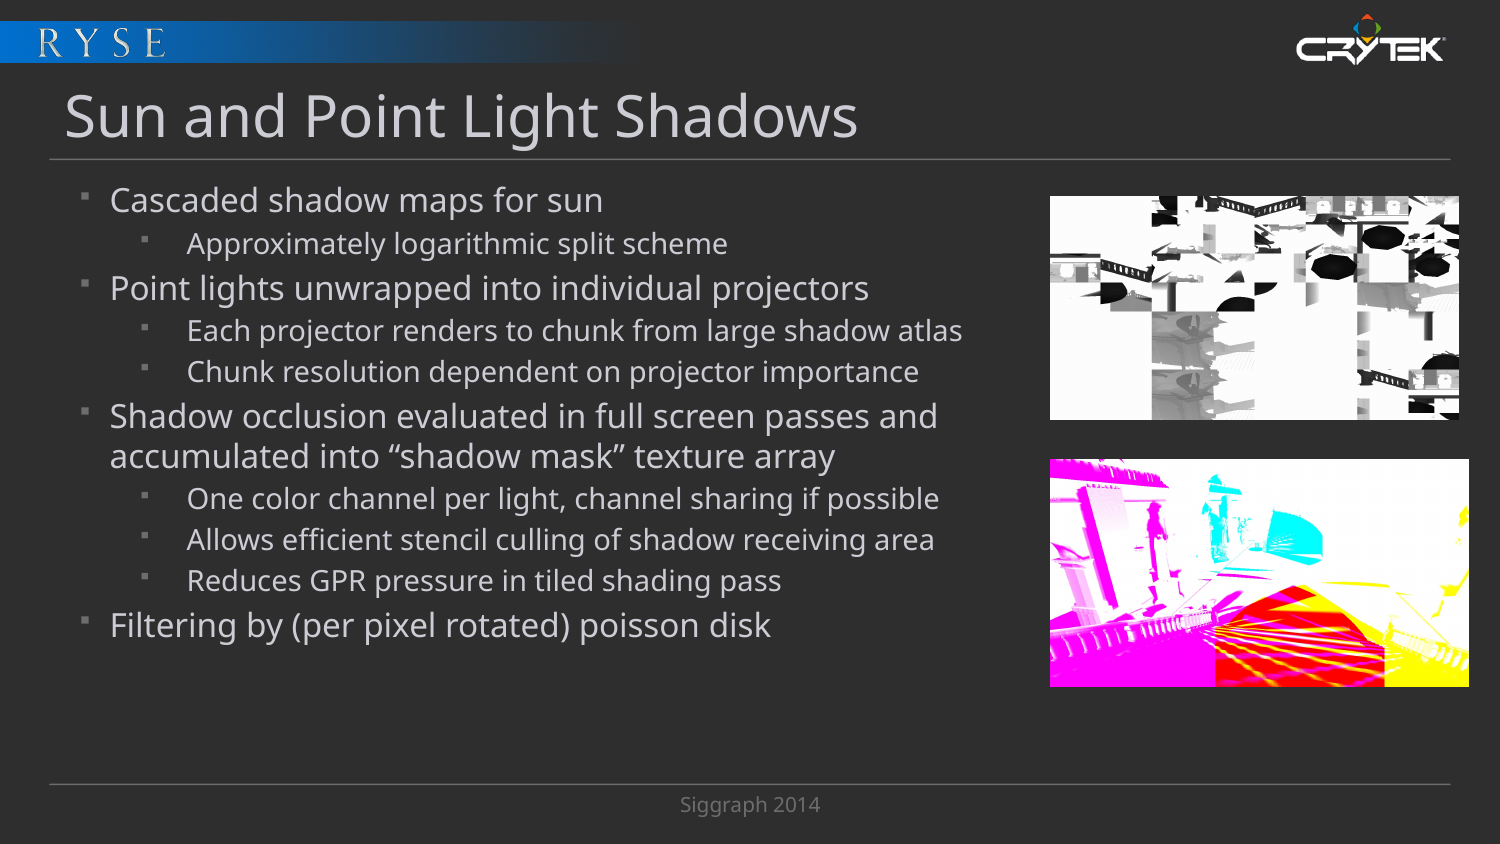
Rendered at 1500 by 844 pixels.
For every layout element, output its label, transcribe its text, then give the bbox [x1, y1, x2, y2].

list Cascaded shadow maps for sun Approximately logarithmic split scheme Point lights unwrapped into individual projectors Each projector renders to chunk from large shadow atlas Chunk resolution dependent on projector importance Shadow occlusion evaluated in full screen passes and accumulated into “shadow mask” texture array One color channel per light, channel sharing if possible Allows efficient stencil culling of shadow receiving area Reduces GPR pressure in tiled shading pass Filtering by (per pixel rotated) poisson disk [50, 171, 1038, 772]
picture [0, 21, 650, 63]
title Sun and Point Light Shadows [50, 71, 1450, 147]
picture [1049, 459, 1469, 688]
picture [1049, 196, 1460, 420]
picture [1287, 9, 1450, 67]
